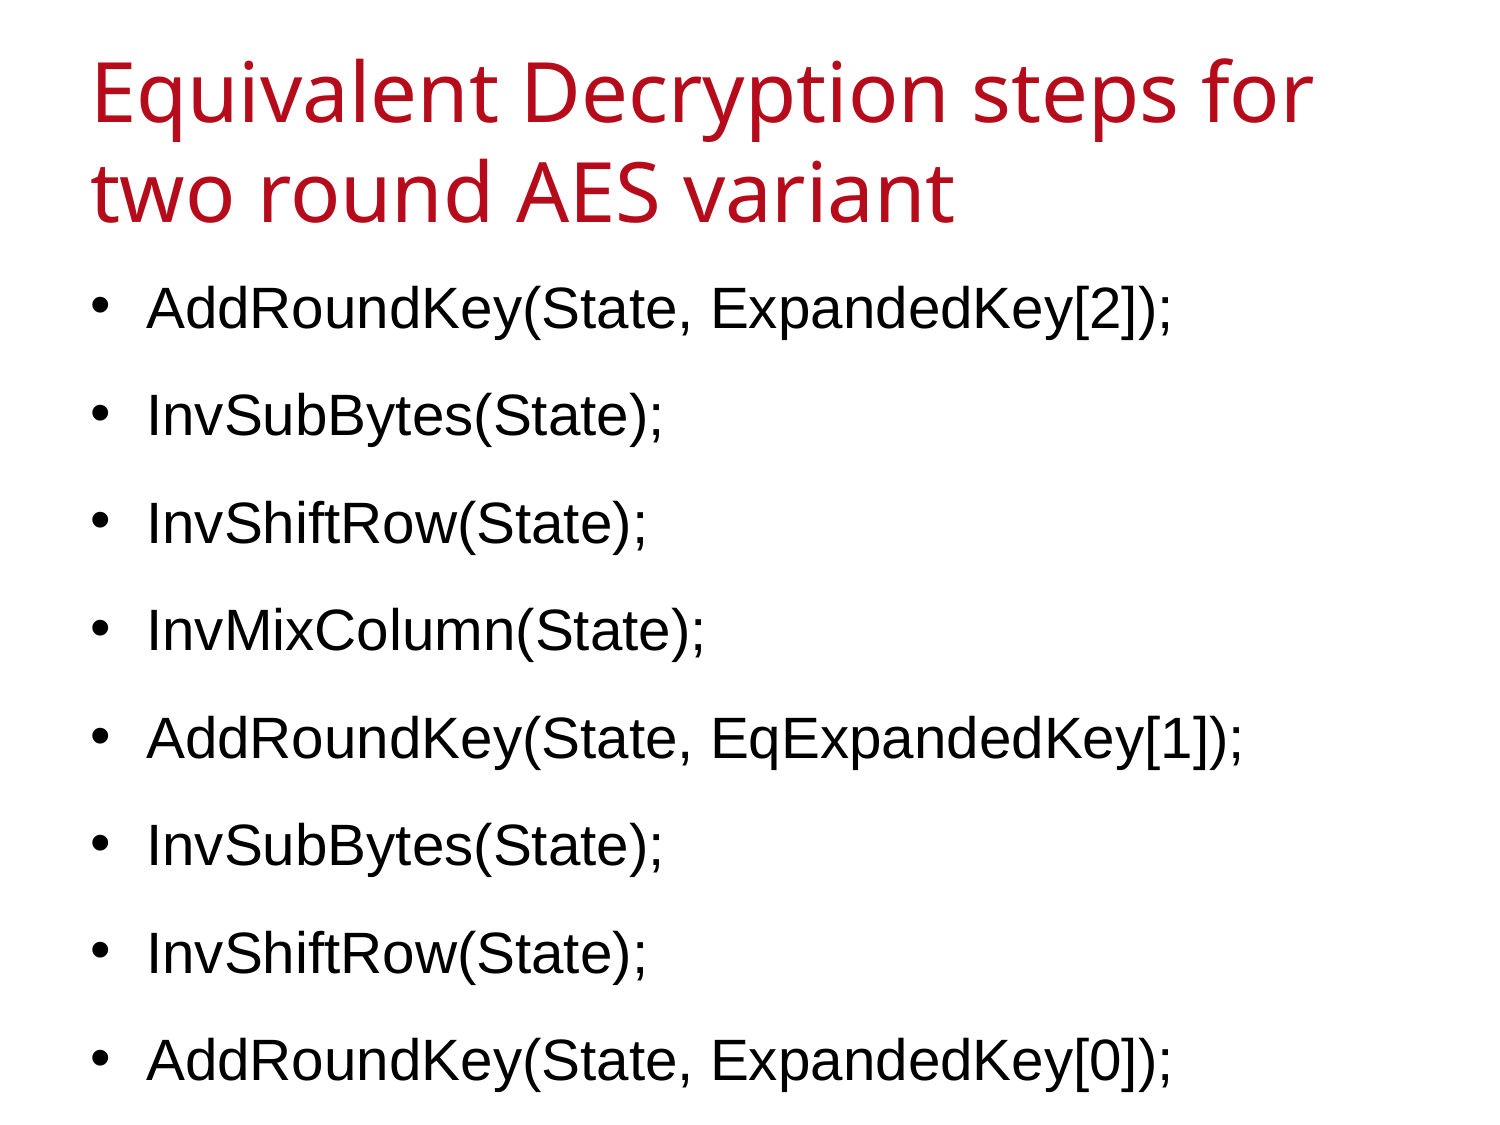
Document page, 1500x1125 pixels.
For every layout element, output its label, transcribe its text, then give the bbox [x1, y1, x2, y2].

title Equivalent Decryption steps for two round AES variant [75, 45, 1425, 233]
list AddRoundKey(State, ExpandedKey[2]); InvSubBytes(State); InvShiftRow(State); InvMixColumn(State); AddRoundKey(State, EqExpandedKey[1]); InvSubBytes(State); InvShiftRow(State); AddRoundKey(State, ExpandedKey[0]); [75, 262, 1425, 1005]
